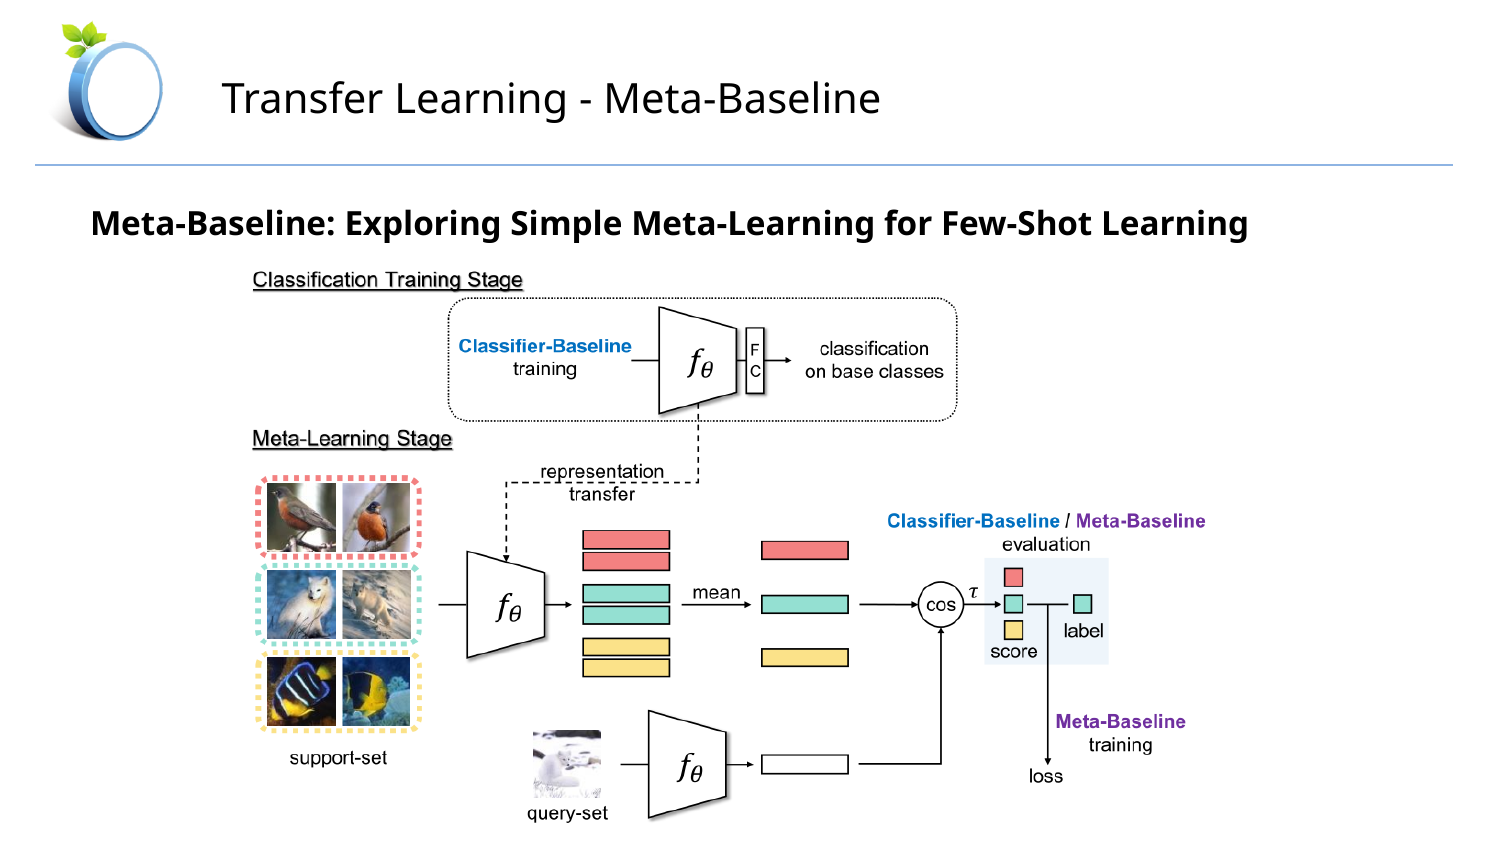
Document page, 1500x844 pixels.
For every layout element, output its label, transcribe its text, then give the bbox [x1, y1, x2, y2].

list Meta-Baseline: Exploring Simple Meta-Learning for Few-Shot Learning [75, 194, 1425, 812]
title Transfer Learning - Meta-Baseline [206, 43, 1425, 151]
picture [241, 249, 1213, 844]
picture [29, 20, 174, 154]
